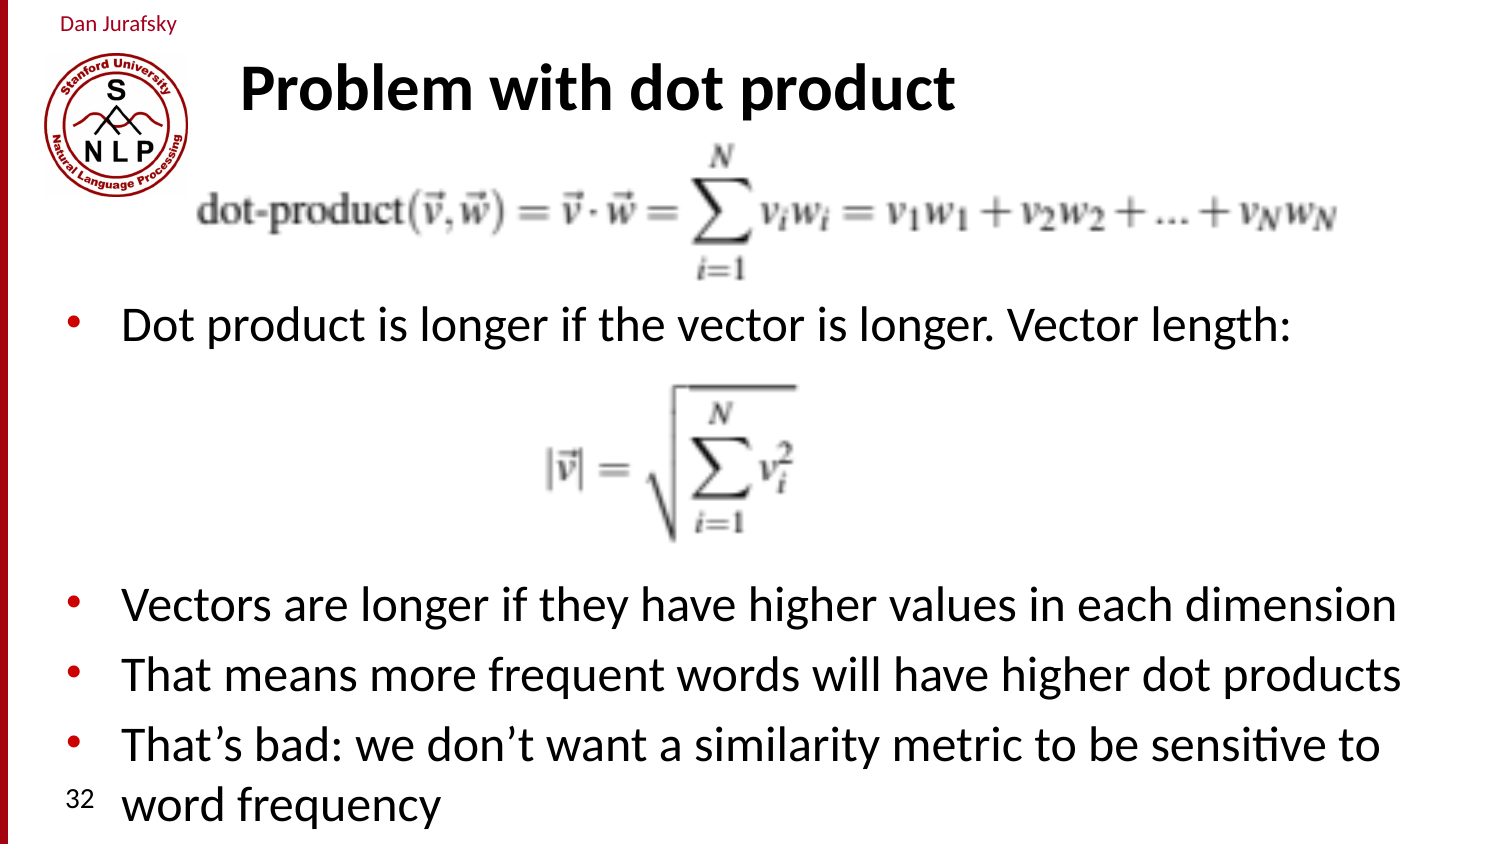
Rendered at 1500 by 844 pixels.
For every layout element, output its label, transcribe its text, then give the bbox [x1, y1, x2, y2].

slide_number 32 [49, 771, 376, 829]
title Problem with dot product [225, 9, 1450, 132]
picture [537, 362, 801, 544]
picture [44, 53, 1338, 282]
list Dot product is longer if the vector is longer. Vector length: Vectors are longer if they have higher values in each dimension That means more frequent words will have higher dot products That’s bad: we don’t want a similarity metric to be sensitive to word frequency [50, 284, 1450, 816]
